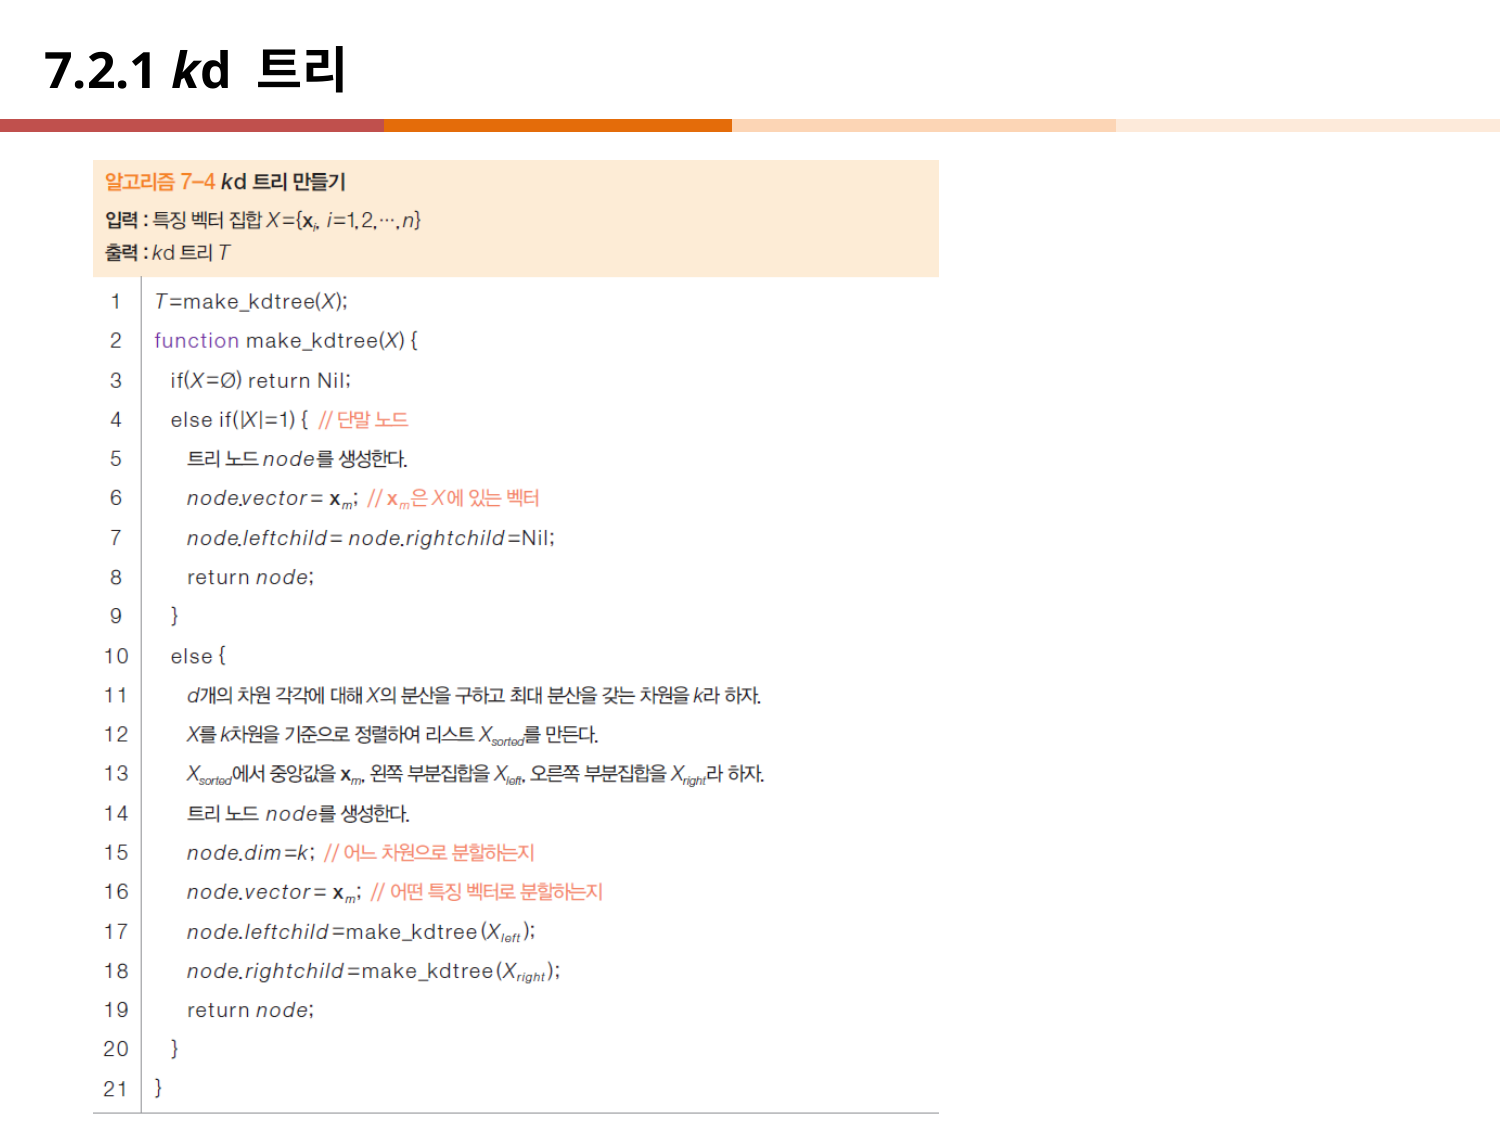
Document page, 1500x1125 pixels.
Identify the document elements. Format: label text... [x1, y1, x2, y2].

picture [93, 160, 940, 1118]
title 7.2.1 kd 트리 [29, 23, 1270, 114]
